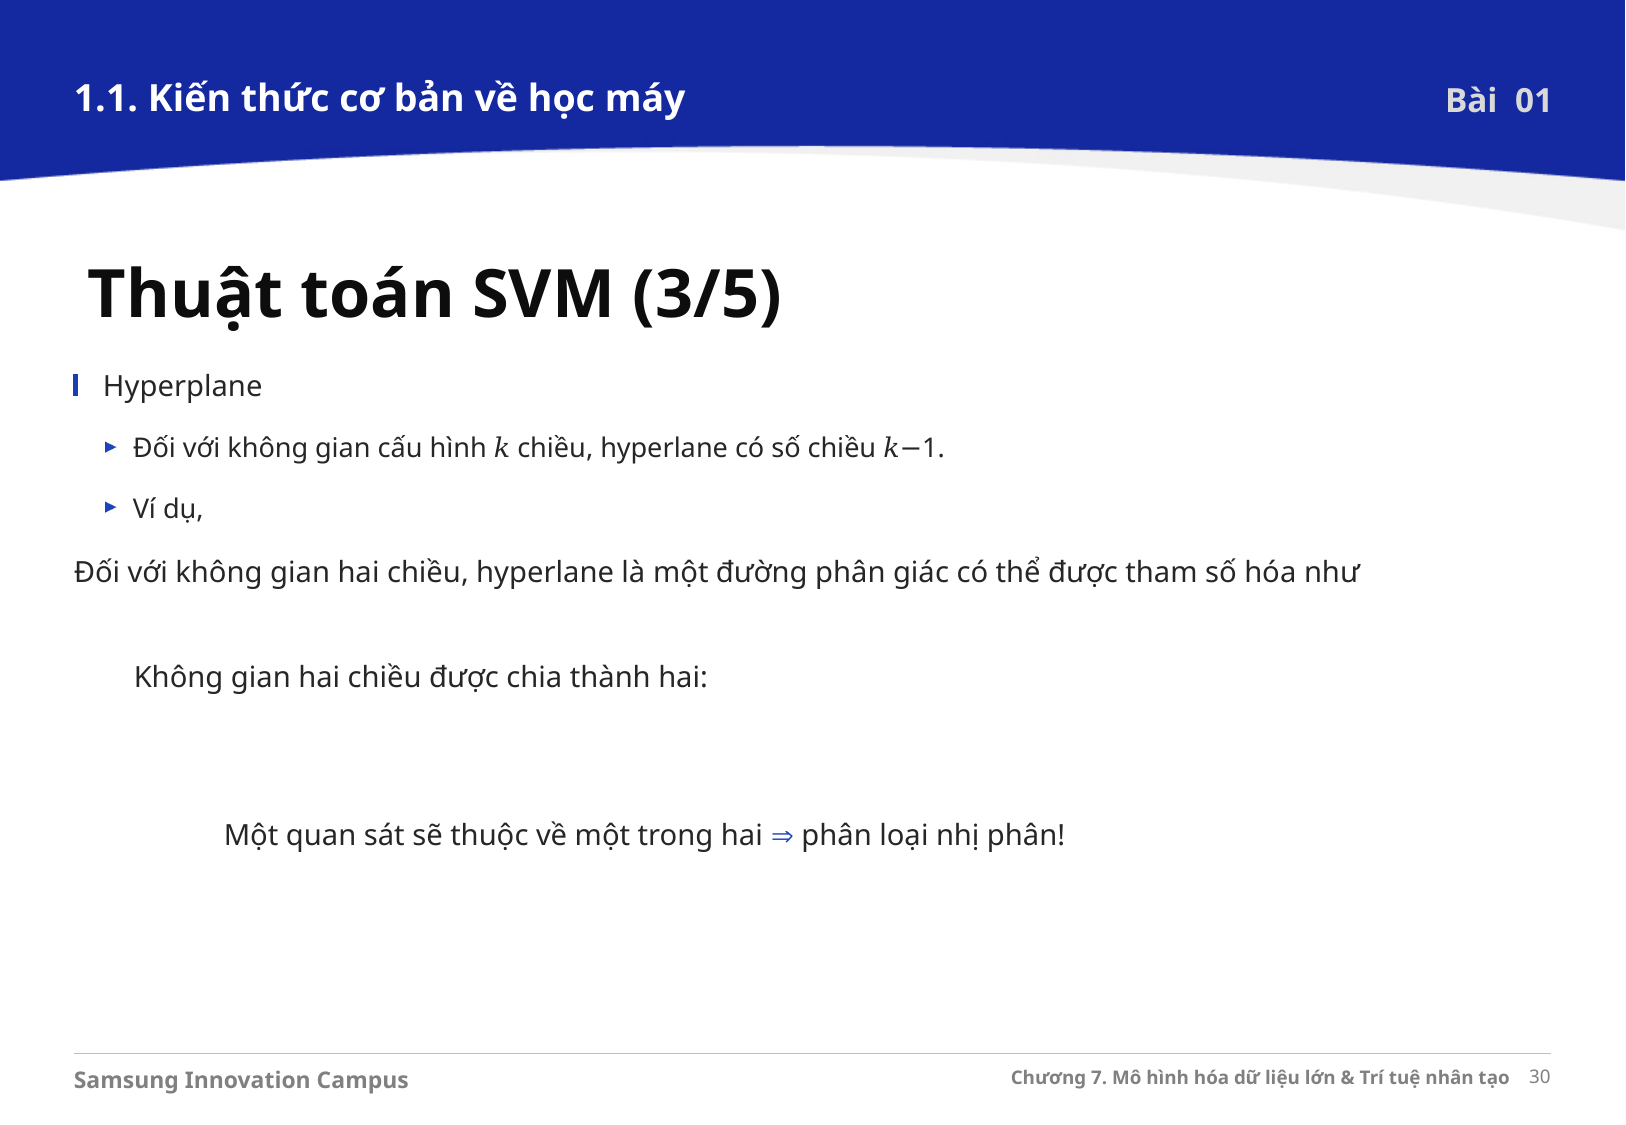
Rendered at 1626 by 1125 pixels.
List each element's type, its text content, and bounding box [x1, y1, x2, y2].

picture [0, 0, 1625, 1125]
list 1.1. Kiến thức cơ bản về học máy [73, 73, 980, 119]
list Thuật toán SVM (3/5) [87, 249, 1531, 331]
list Bài 01 [1423, 79, 1554, 120]
